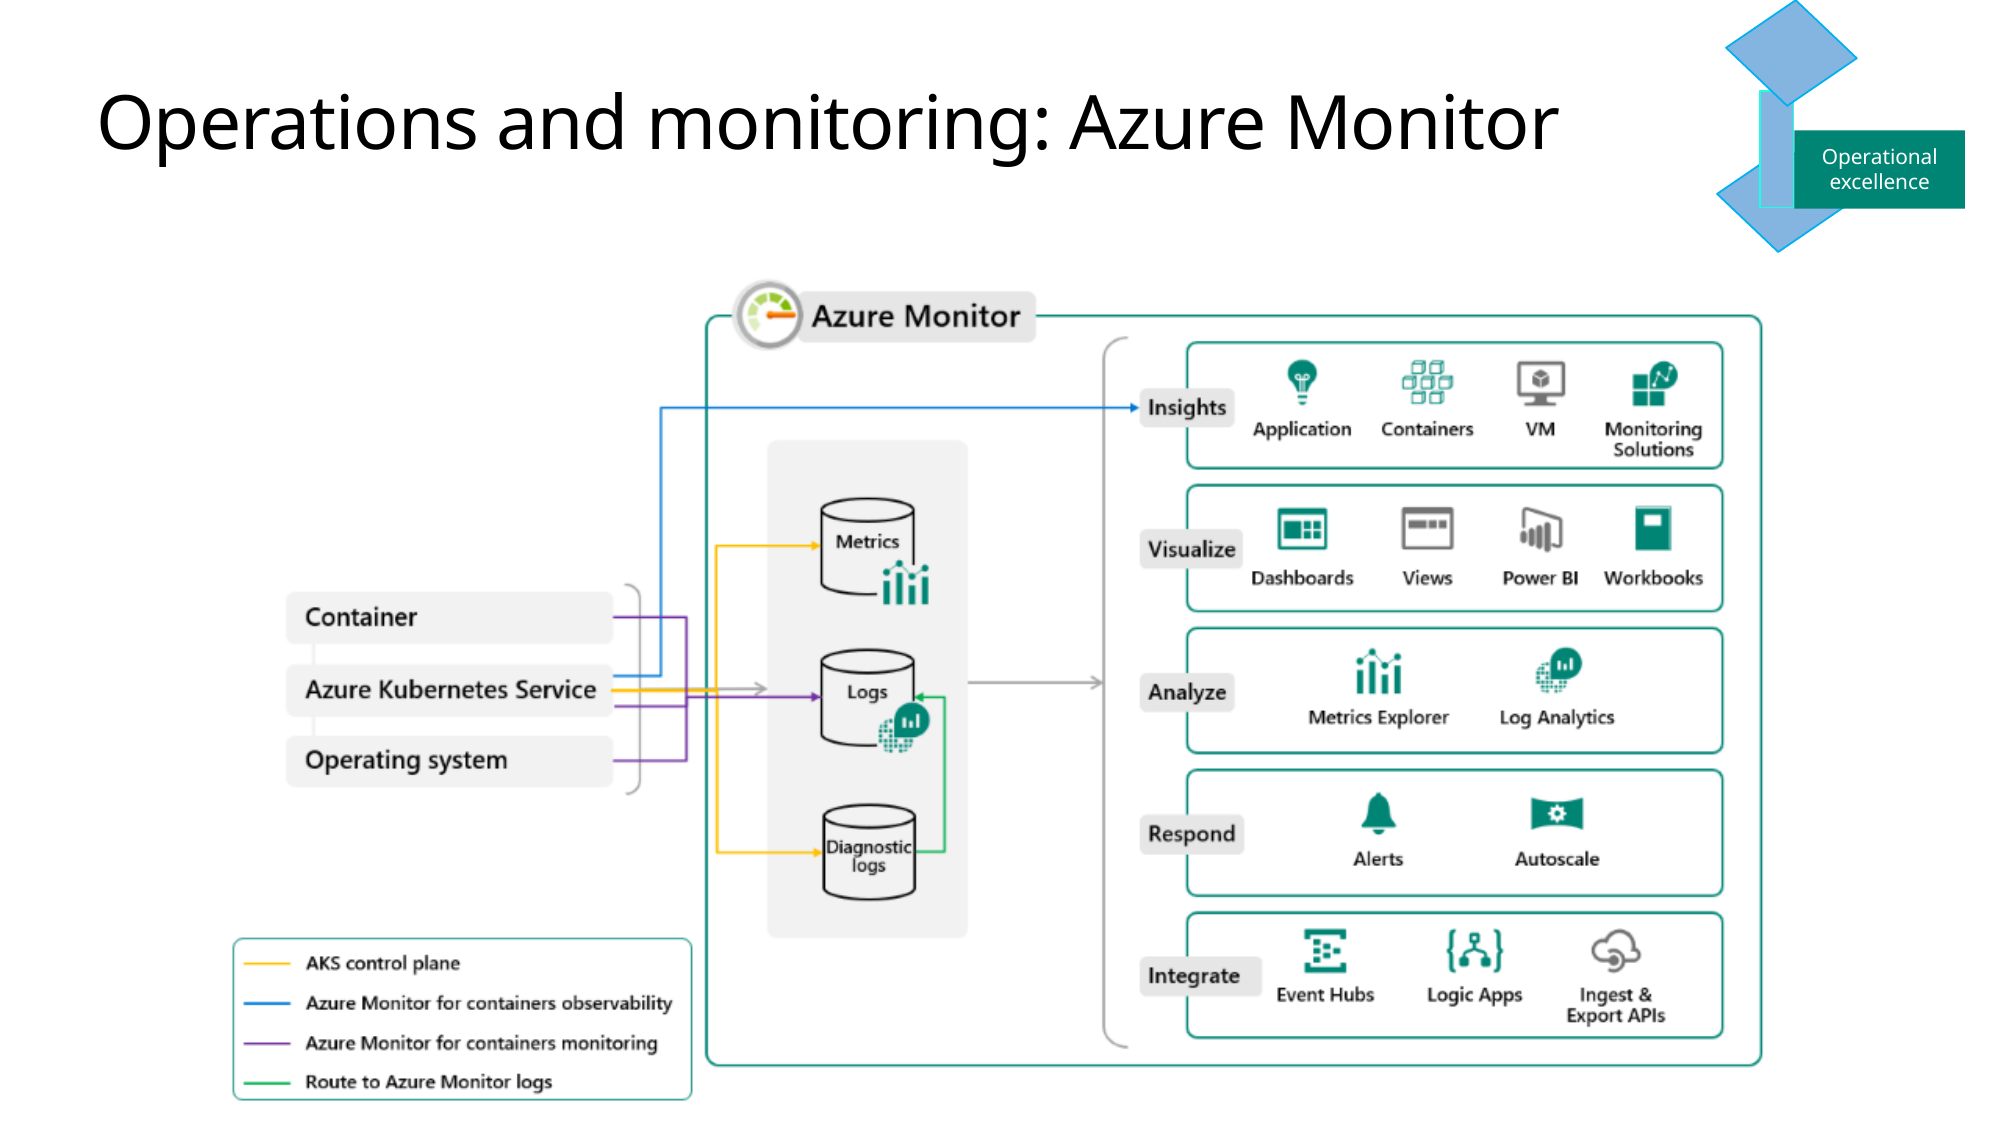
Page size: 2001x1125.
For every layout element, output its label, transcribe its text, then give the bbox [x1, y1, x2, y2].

title Operations and monitoring: Azure Monitor [96, 75, 1716, 166]
picture [225, 235, 1775, 1107]
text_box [1716, 0, 1966, 253]
